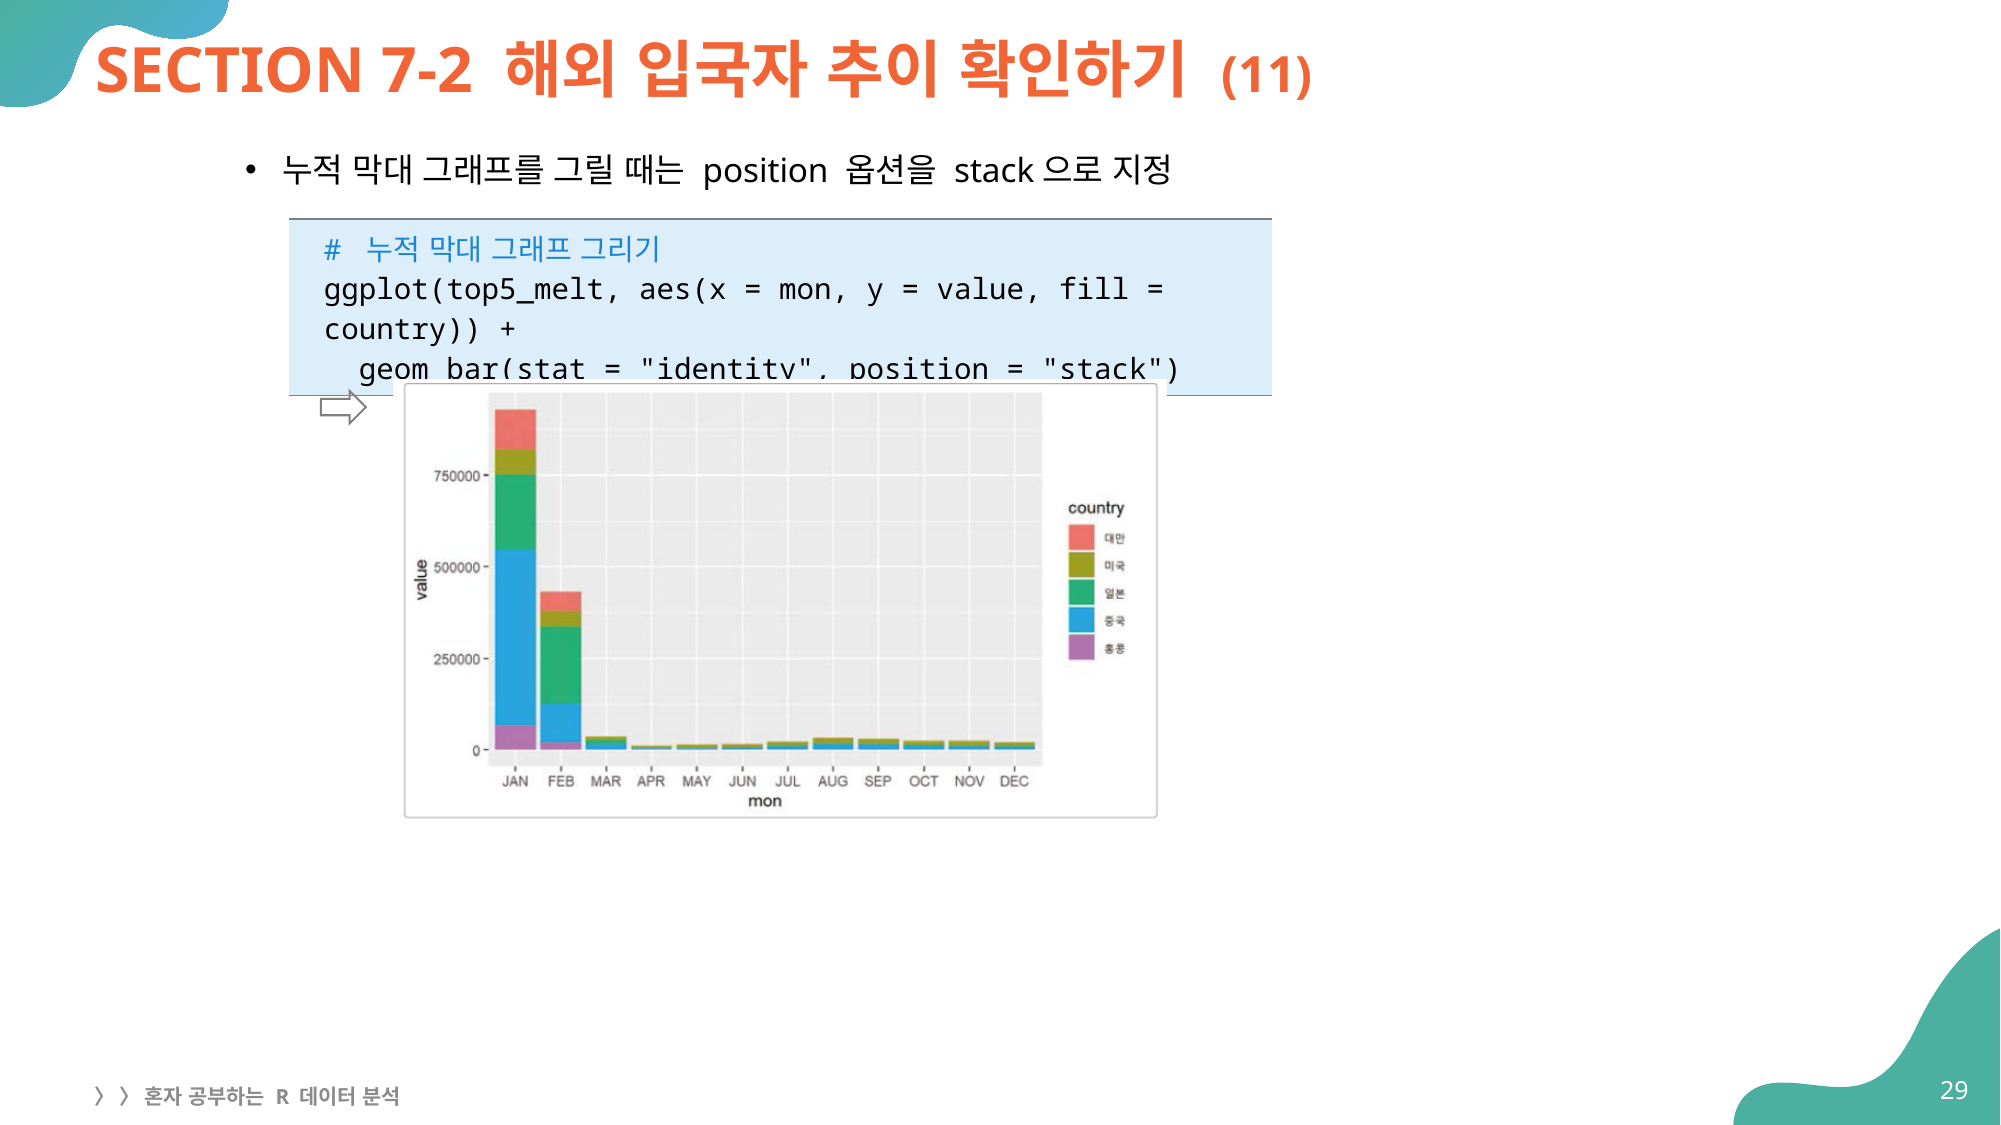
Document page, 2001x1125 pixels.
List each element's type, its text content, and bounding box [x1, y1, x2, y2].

slide_number 29 [1917, 1061, 1984, 1122]
table_header # 누적 막대 그래프 그리기 ggplot(top5_melt, aes(x = mon, y = value, fill = country)) + geom_bar(stat = "identity", position = "stack") [289, 220, 1272, 395]
text_box [319, 388, 368, 426]
title SECTION 7-2 해외 입국자 추이 확인하기 (11) [79, 17, 1931, 128]
list 누적 막대 그래프를 그릴 때는 position 옵션을 stack으로 지정 [79, 133, 1931, 996]
picture [393, 379, 1168, 827]
footer 〉 〉 혼자 공부하는 R 데이터 분석 [79, 1078, 755, 1114]
